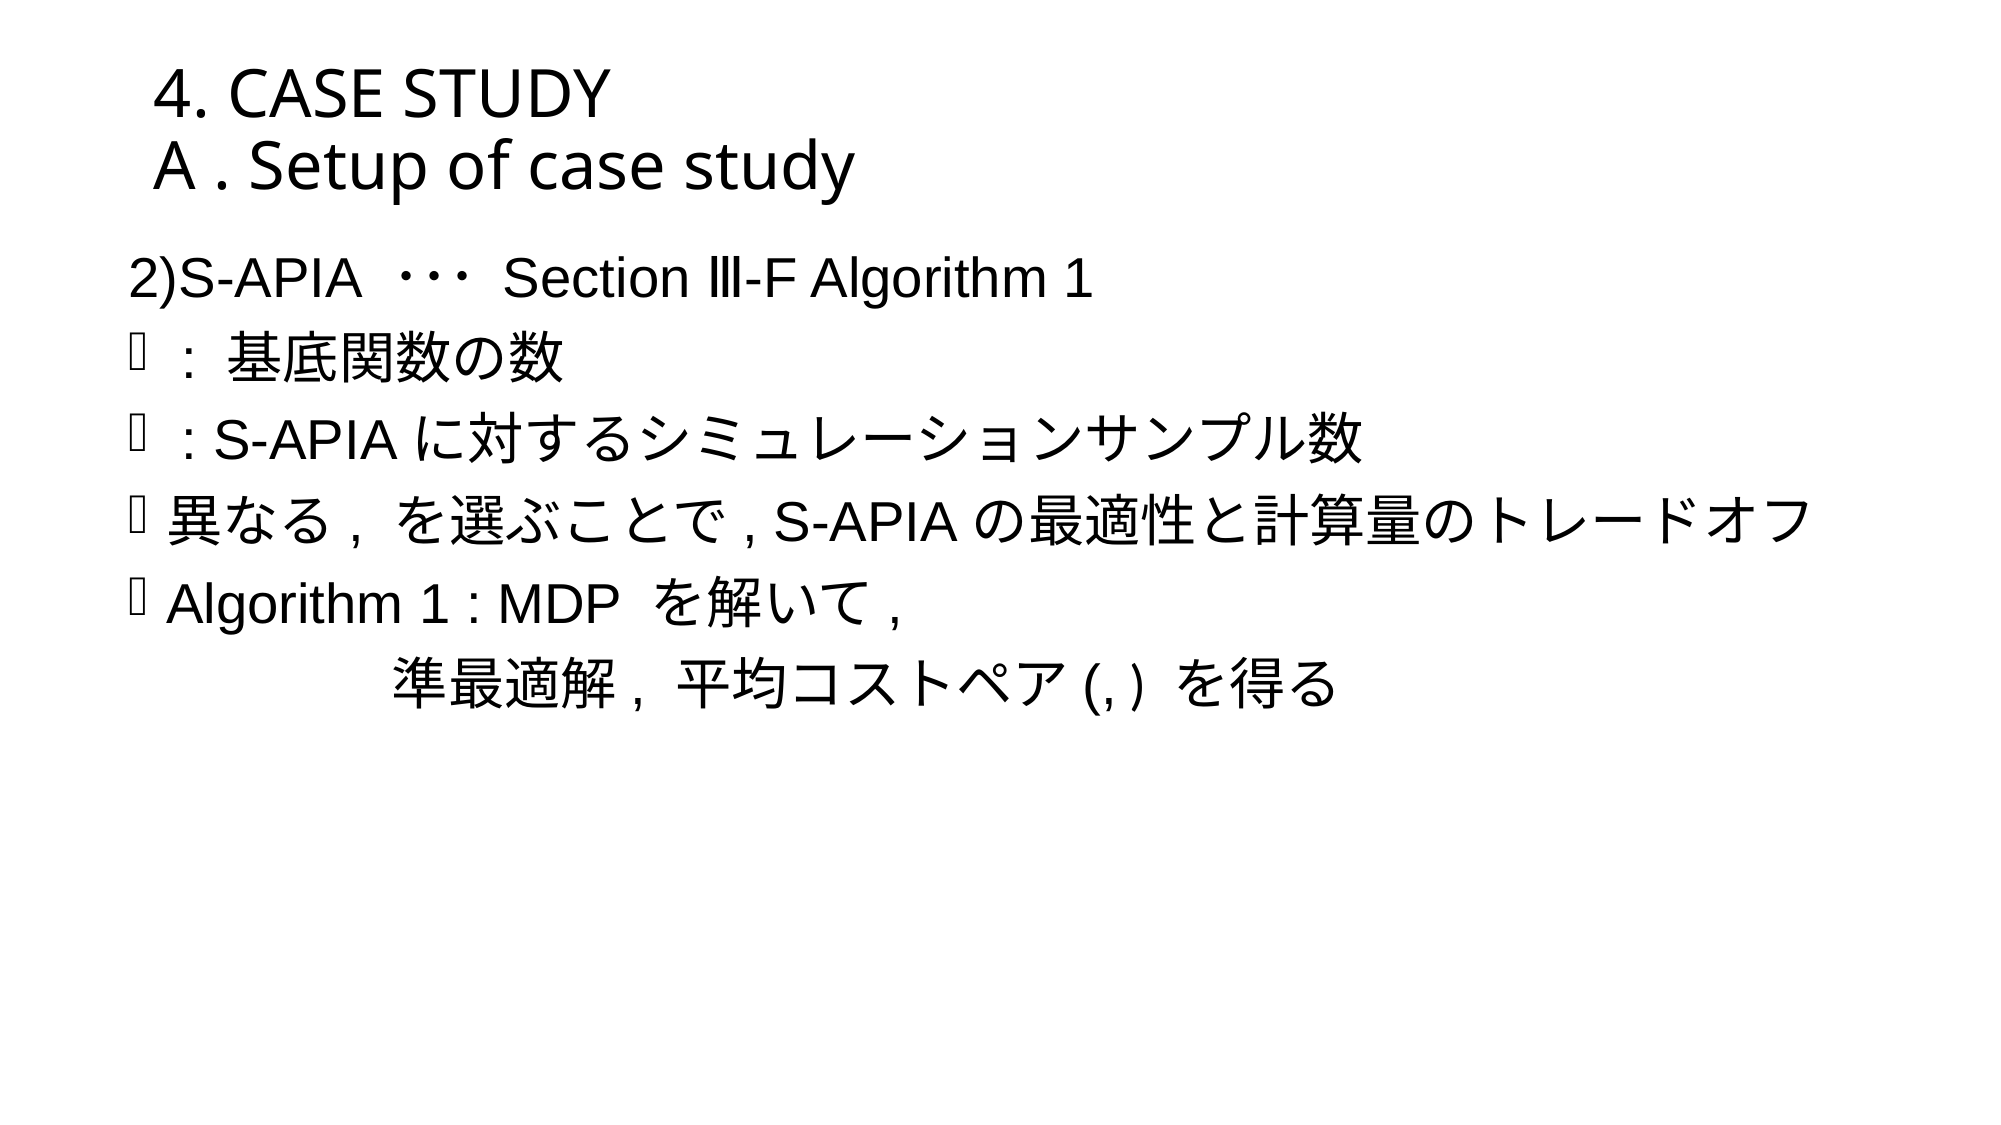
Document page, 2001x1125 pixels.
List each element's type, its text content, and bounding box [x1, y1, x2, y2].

title 4. CASE STUDY A . Setup of case study [138, 23, 1960, 241]
